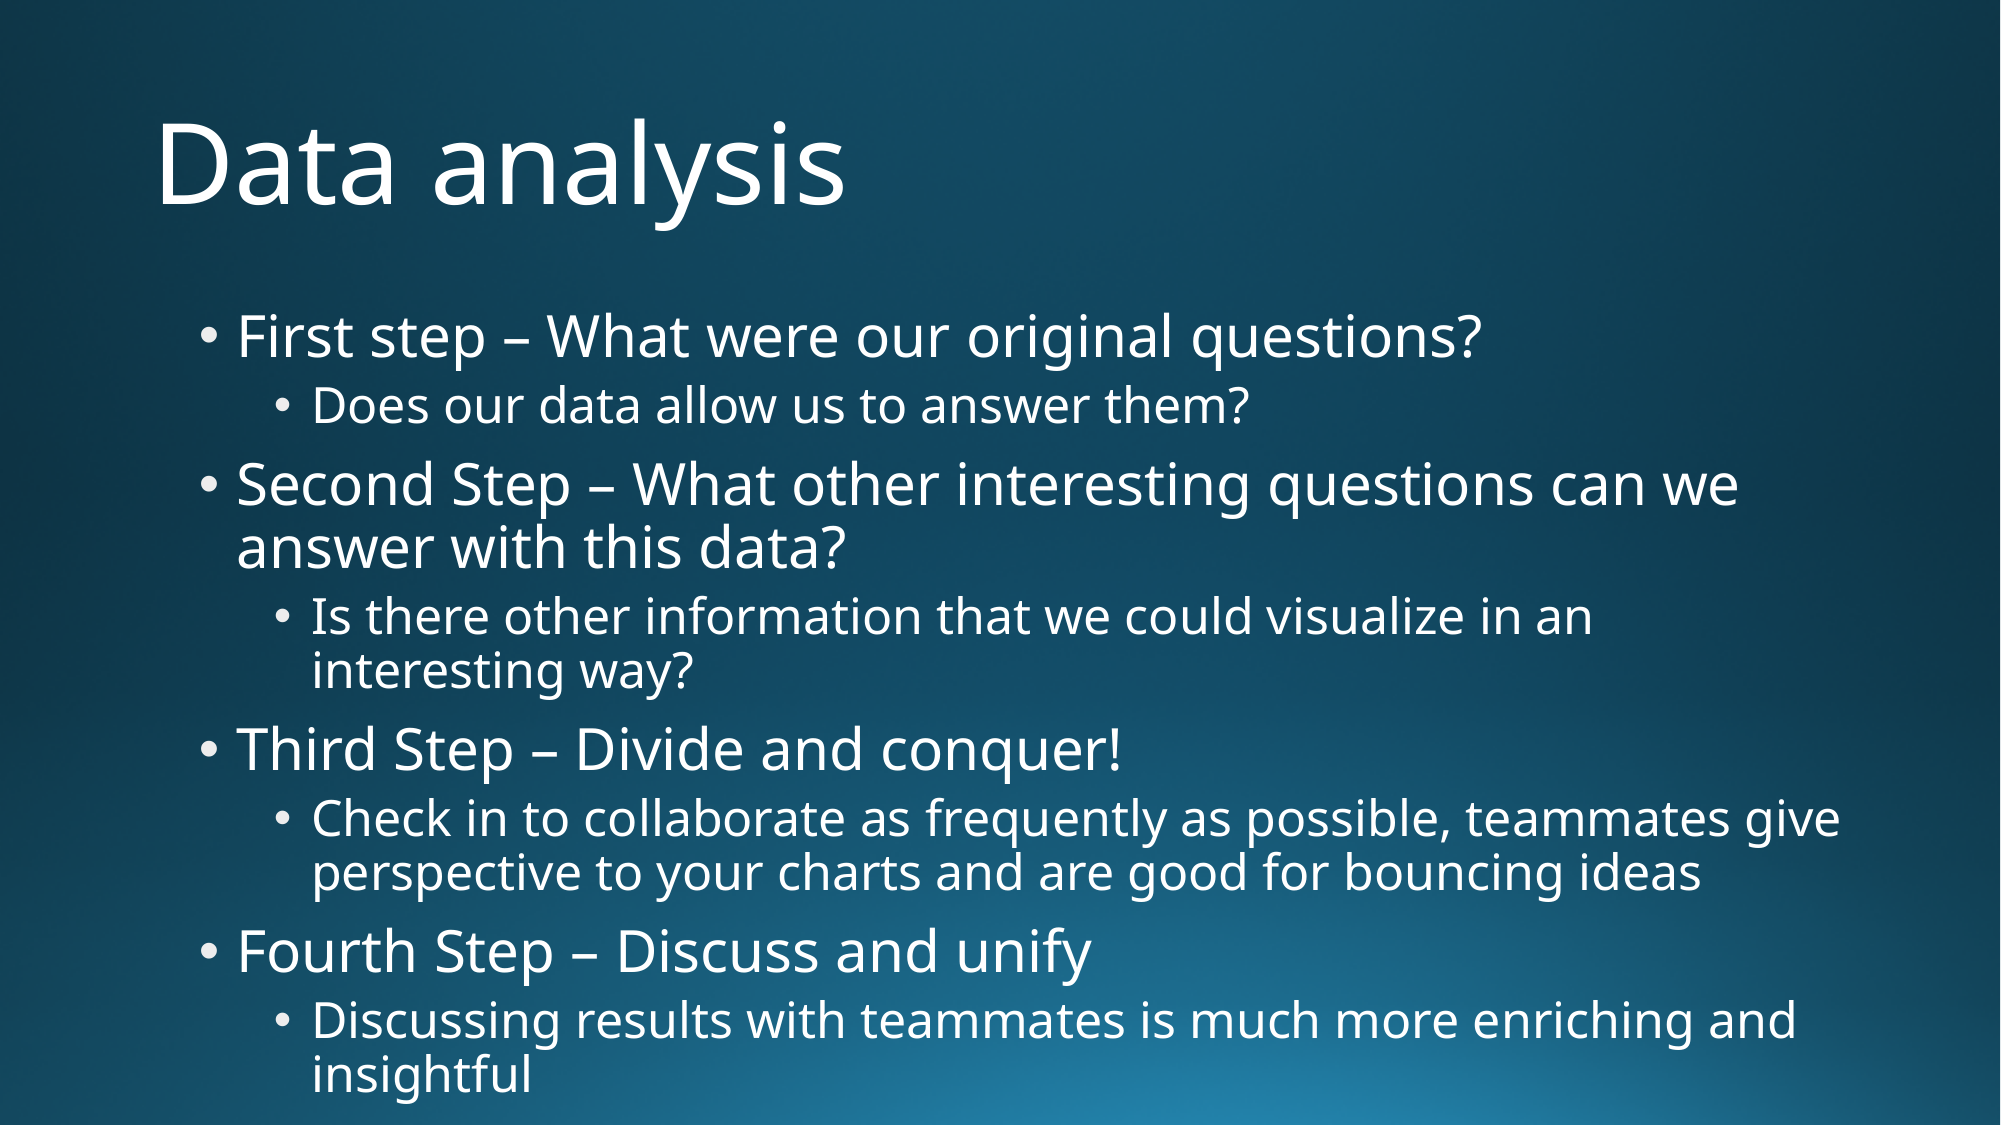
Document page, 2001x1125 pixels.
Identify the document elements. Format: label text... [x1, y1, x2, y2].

picture [0, 0, 2001, 1125]
title Data analysis [137, 59, 1863, 278]
list First step – What were our original questions? Does our data allow us to answer them? Second Step – What other interesting questions can we answer with this data? Is there other information that we could visualize in an interesting way? Third Step – Divide and conquer! Check in to collaborate as frequently as possible, teammates give perspective to your charts and are good for bouncing ideas Fourth Step – Discuss and unify Discussing results with teammates is much more enriching and insightful [183, 299, 1863, 1014]
